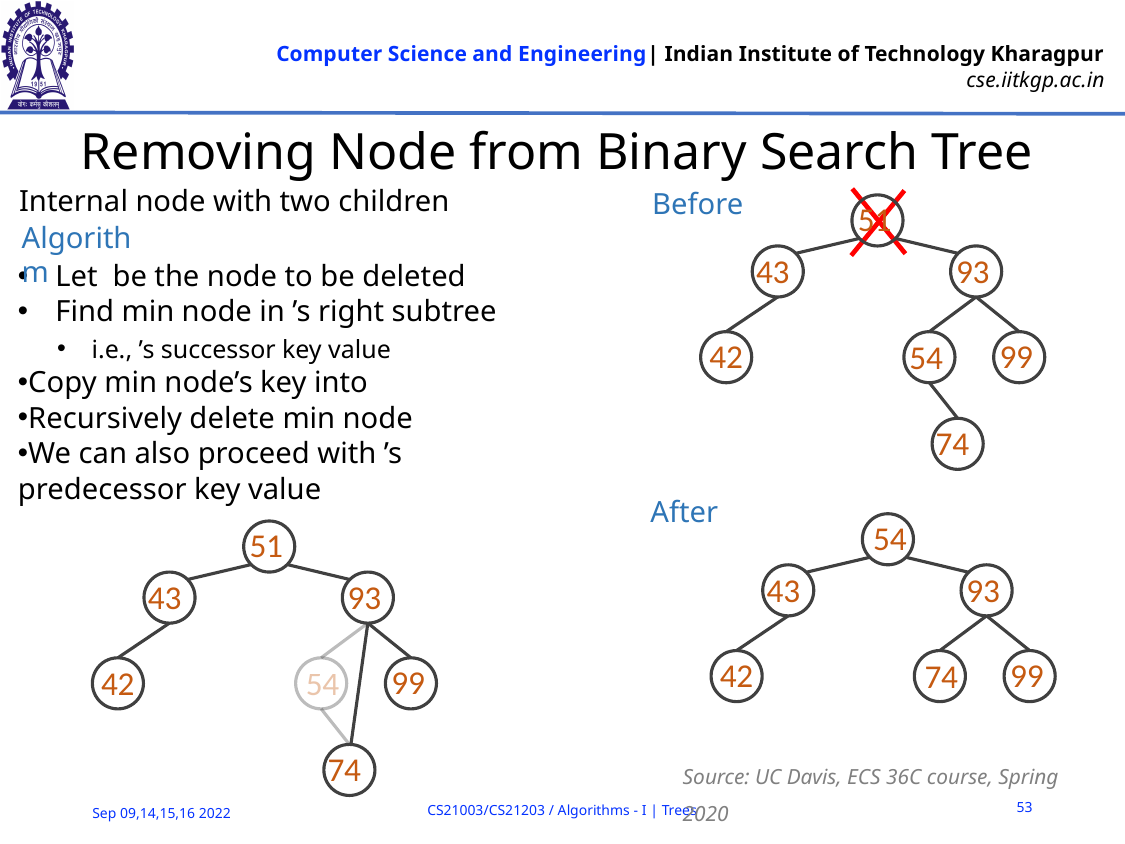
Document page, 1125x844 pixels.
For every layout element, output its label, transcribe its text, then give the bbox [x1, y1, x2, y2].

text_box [350, 623, 368, 745]
text_box Internal node with two children [4, 176, 507, 221]
text_box Before [637, 179, 760, 225]
footer CS21003/CS21203 / Algorithms - I | Trees [185, 787, 940, 833]
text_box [704, 510, 1056, 704]
picture [1, 1, 74, 110]
text_box Algorithm [6, 213, 167, 259]
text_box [85, 517, 437, 796]
title Removing Node from Binary Search Tree [35, 78, 1078, 221]
text_box After [635, 487, 796, 533]
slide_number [77, 798, 274, 844]
text_box Source: UC Davis, ECS 36C course, Spring 2020 [668, 775, 1121, 802]
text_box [693, 191, 1045, 470]
slide_number 53 [992, 785, 1048, 831]
